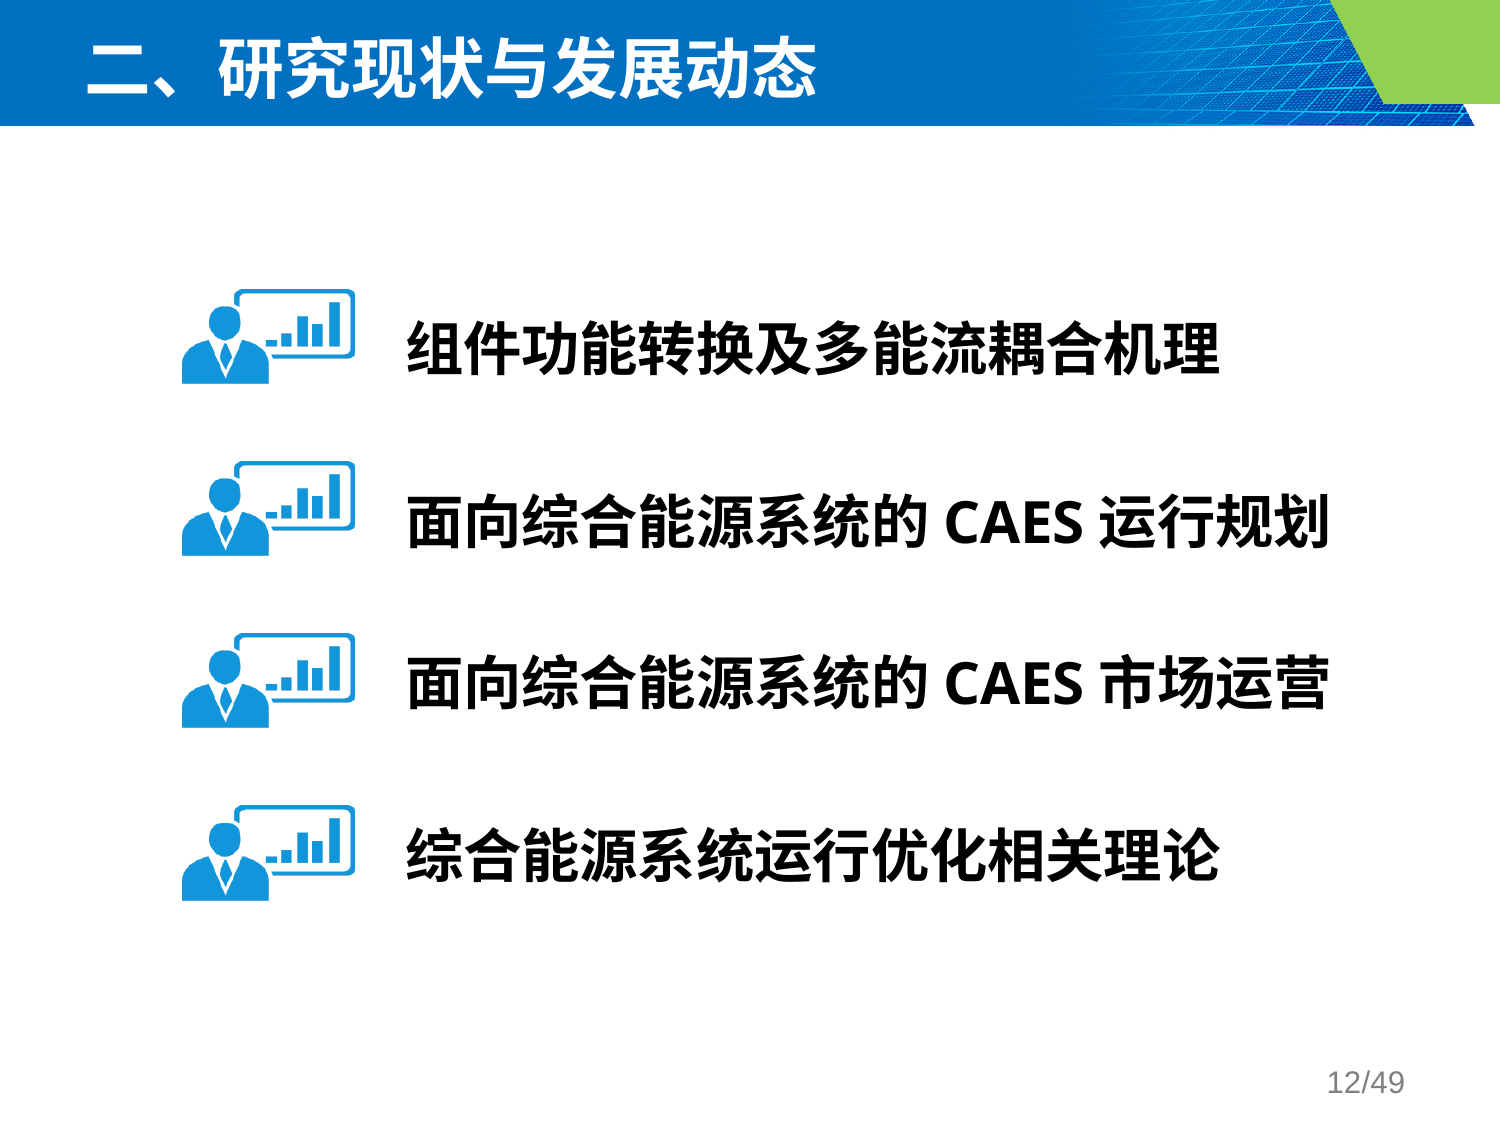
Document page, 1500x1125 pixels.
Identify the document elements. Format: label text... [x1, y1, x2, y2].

text_box 综合能源系统运行优化相关理论 [390, 776, 1386, 897]
text_box 组件功能转换及多能流耦合机理 [390, 270, 1386, 390]
title 二、研究现状与发展动态 [69, 0, 1345, 161]
picture [1345, 69, 1352, 80]
picture [1345, 51, 1355, 59]
picture [1353, 71, 1360, 79]
text_box 面向综合能源系统的CAES运行规划 [390, 443, 1386, 603]
picture [1345, 94, 1351, 104]
picture [1350, 95, 1358, 110]
picture [1345, 83, 1355, 91]
picture [1359, 78, 1366, 85]
text_box 面向综合能源系统的CAES市场运营 [390, 603, 1386, 776]
picture [0, 1, 1500, 1125]
picture [1359, 90, 1365, 97]
